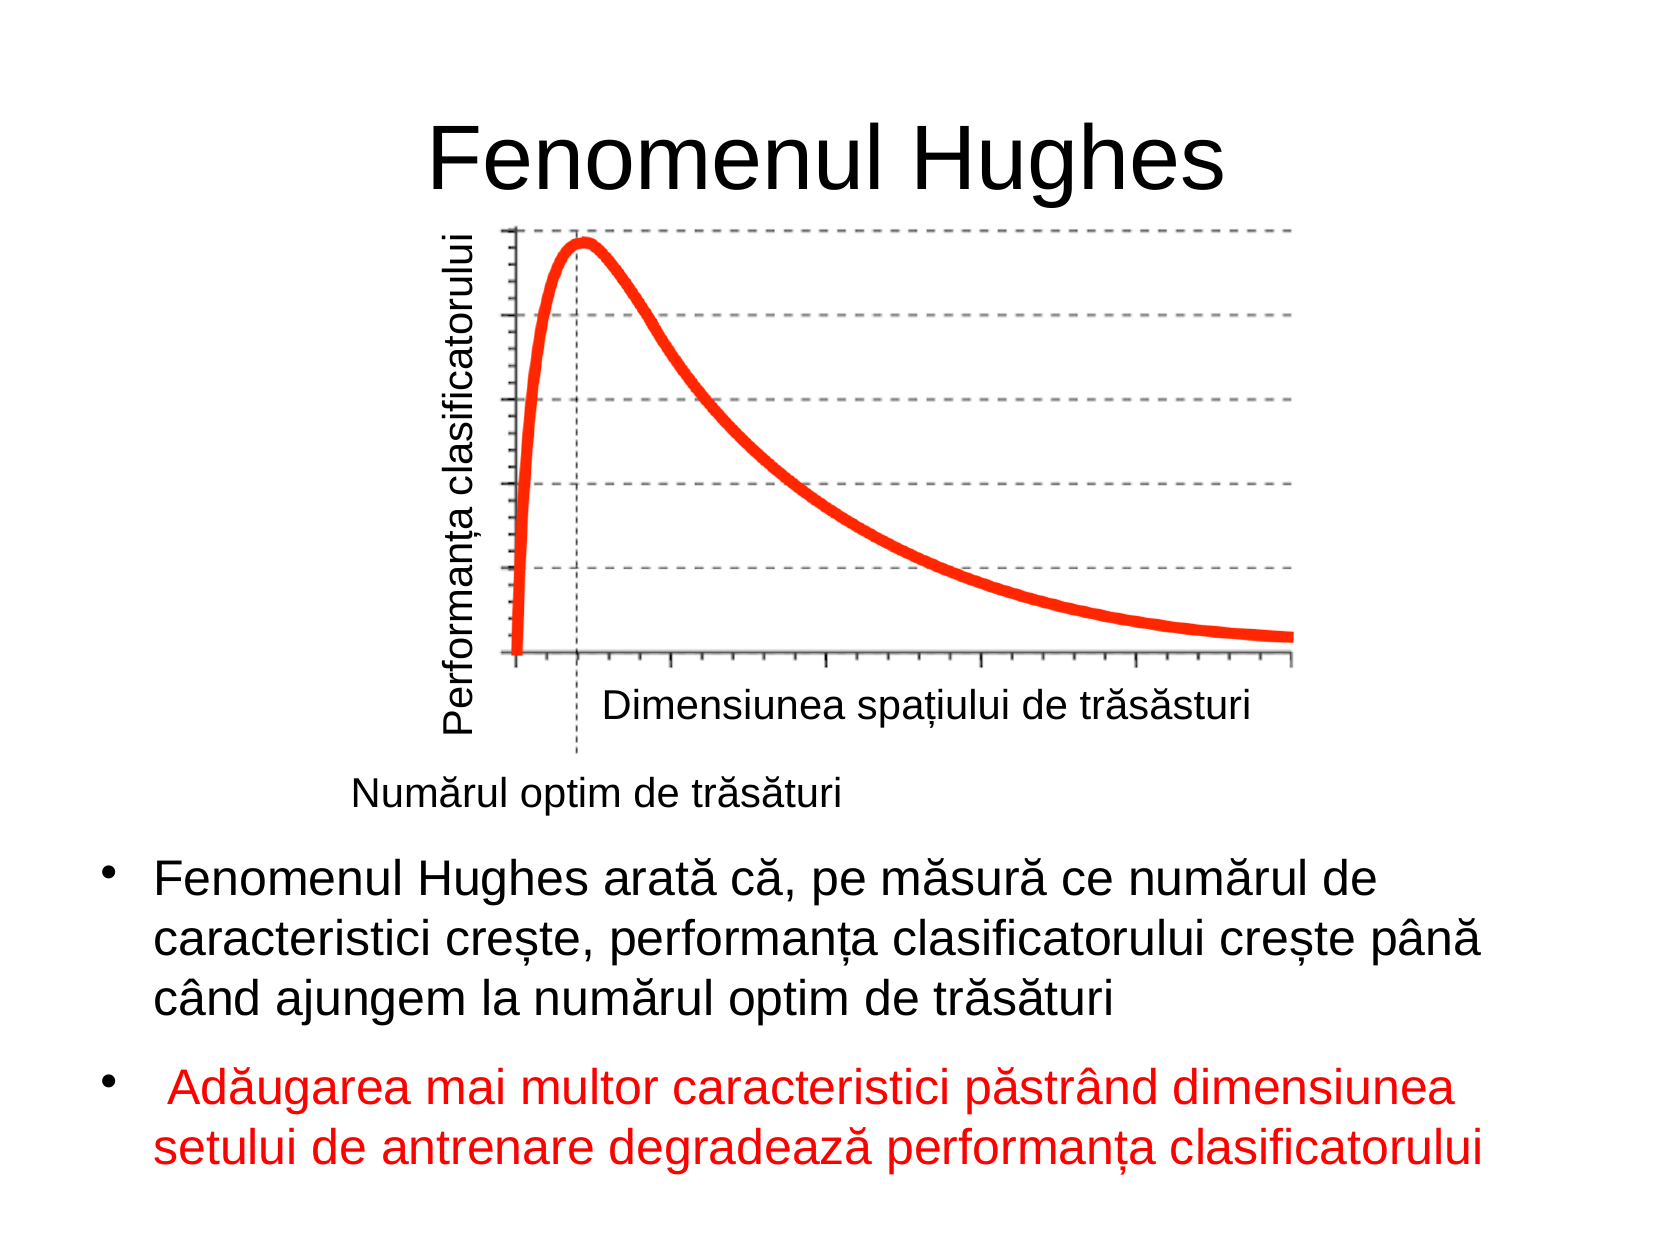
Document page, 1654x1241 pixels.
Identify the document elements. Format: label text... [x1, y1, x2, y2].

text_box Fenomenul Hughes arată că, pe măsură ce numărul de caracteristici crește, performanța clasificatorului crește până când ajungem la numărul optim de trăsături Adăugarea mai multor caracteristici păstrând dimensiunea setului de antrenare degradează performanța clasificatorului [82, 845, 1571, 1184]
text_box Performanța clasificatorului [423, 212, 488, 759]
picture [488, 219, 1300, 759]
text_box Fenomenul Hughes [82, 49, 1571, 257]
text_box Numărul optim de trăsături [315, 758, 878, 824]
